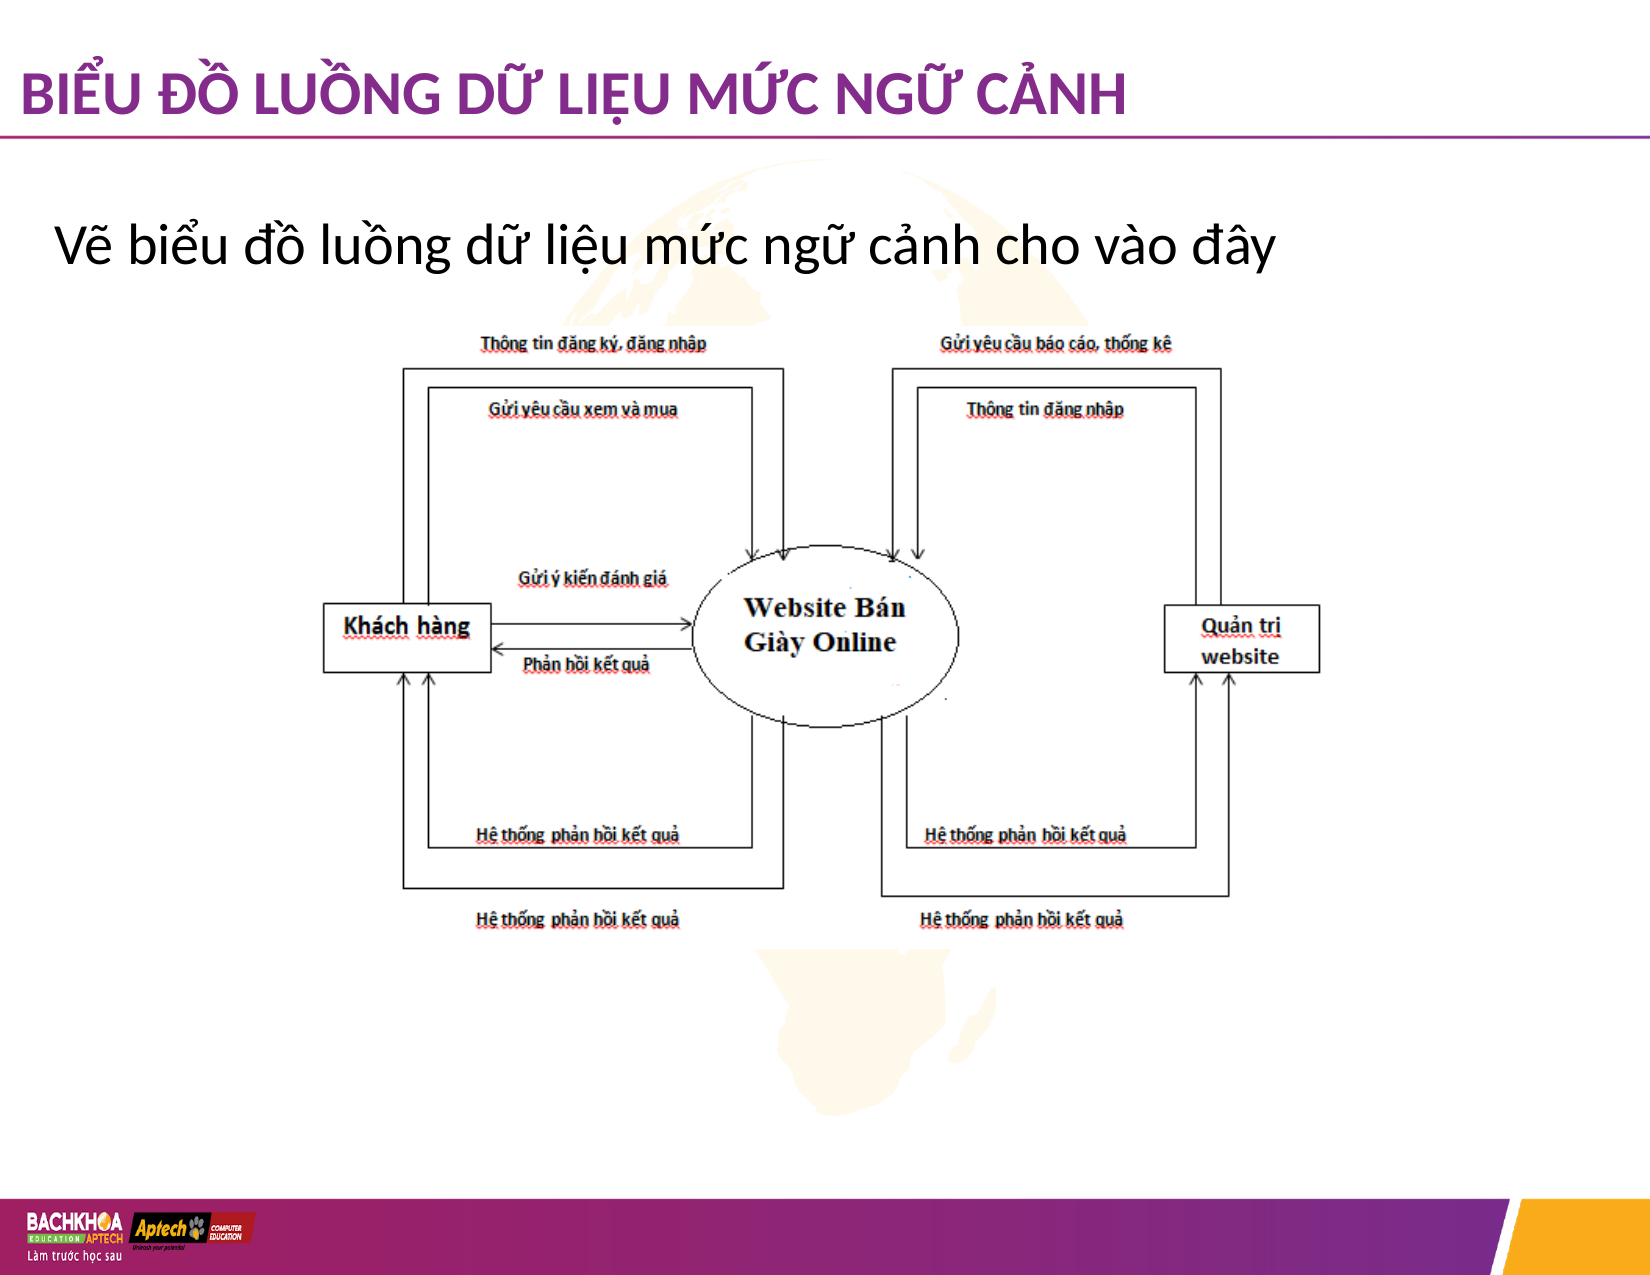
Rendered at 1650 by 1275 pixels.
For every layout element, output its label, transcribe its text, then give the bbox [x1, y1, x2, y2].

picture [0, 0, 1650, 1275]
picture [316, 326, 1334, 949]
title BIỂU ĐỒ LUỒNG DỮ LIỆU MỨC NGỮ CẢNH [5, 0, 1429, 190]
list Vẽ biểu đồ luồng dữ liệu mức ngữ cảnh cho vào đây [10, 155, 1620, 1176]
